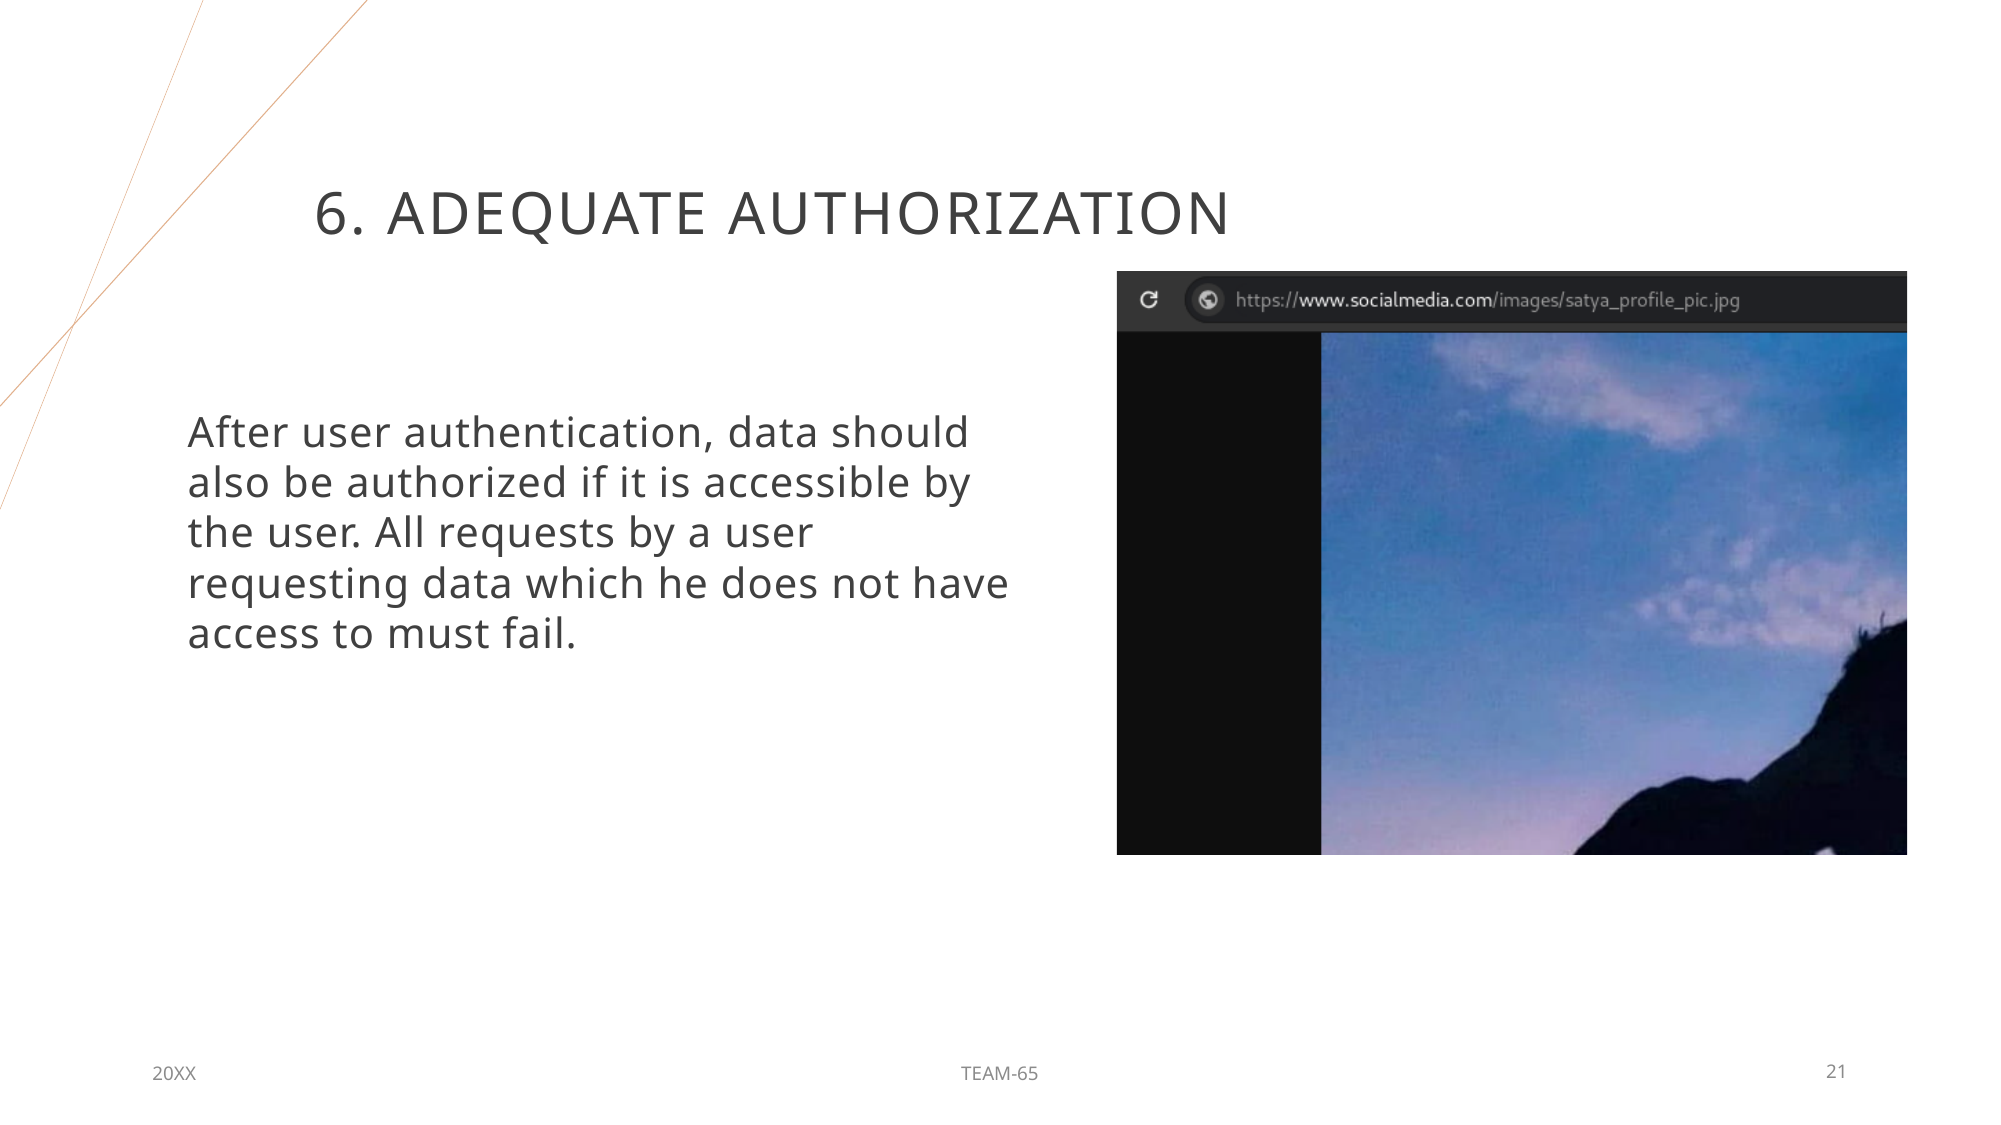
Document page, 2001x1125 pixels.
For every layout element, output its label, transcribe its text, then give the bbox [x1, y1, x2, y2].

list After user authentication, data should also be authorized if it is accessible by the user. All requests by a user requesting data which he does not have access to must fail. [172, 398, 1032, 813]
slide_number 21 [1412, 1042, 1863, 1103]
picture [1116, 271, 1908, 855]
footer TEAM-65 [662, 1042, 1338, 1103]
list 6. adequate authorization [299, 119, 1863, 255]
slide_number 20XX [137, 1042, 588, 1103]
